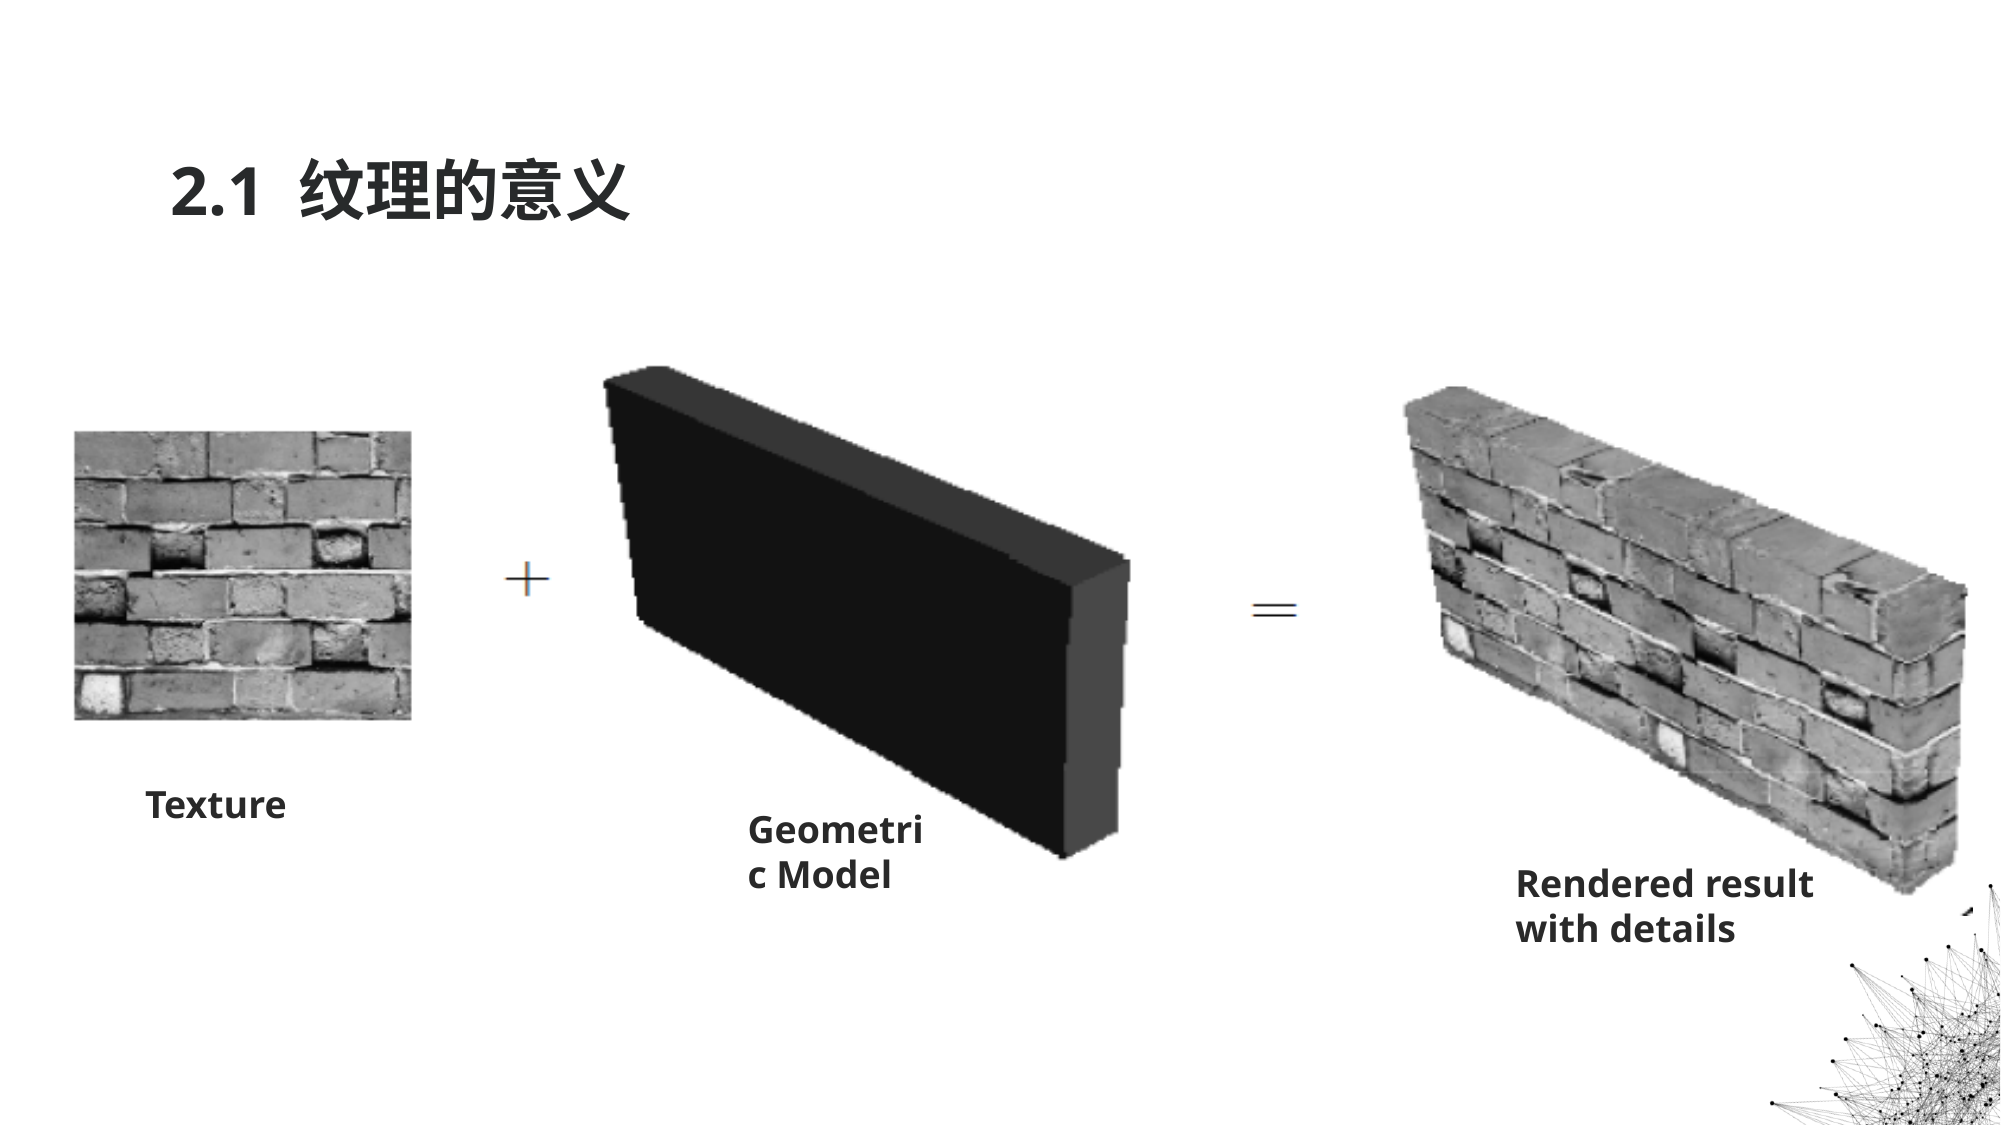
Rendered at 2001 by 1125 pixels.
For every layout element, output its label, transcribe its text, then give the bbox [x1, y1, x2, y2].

text_box 2.1 纹理的意义 [162, 84, 1888, 303]
picture [68, 326, 2001, 1125]
text_box Rendered result with details [1507, 916, 1839, 958]
